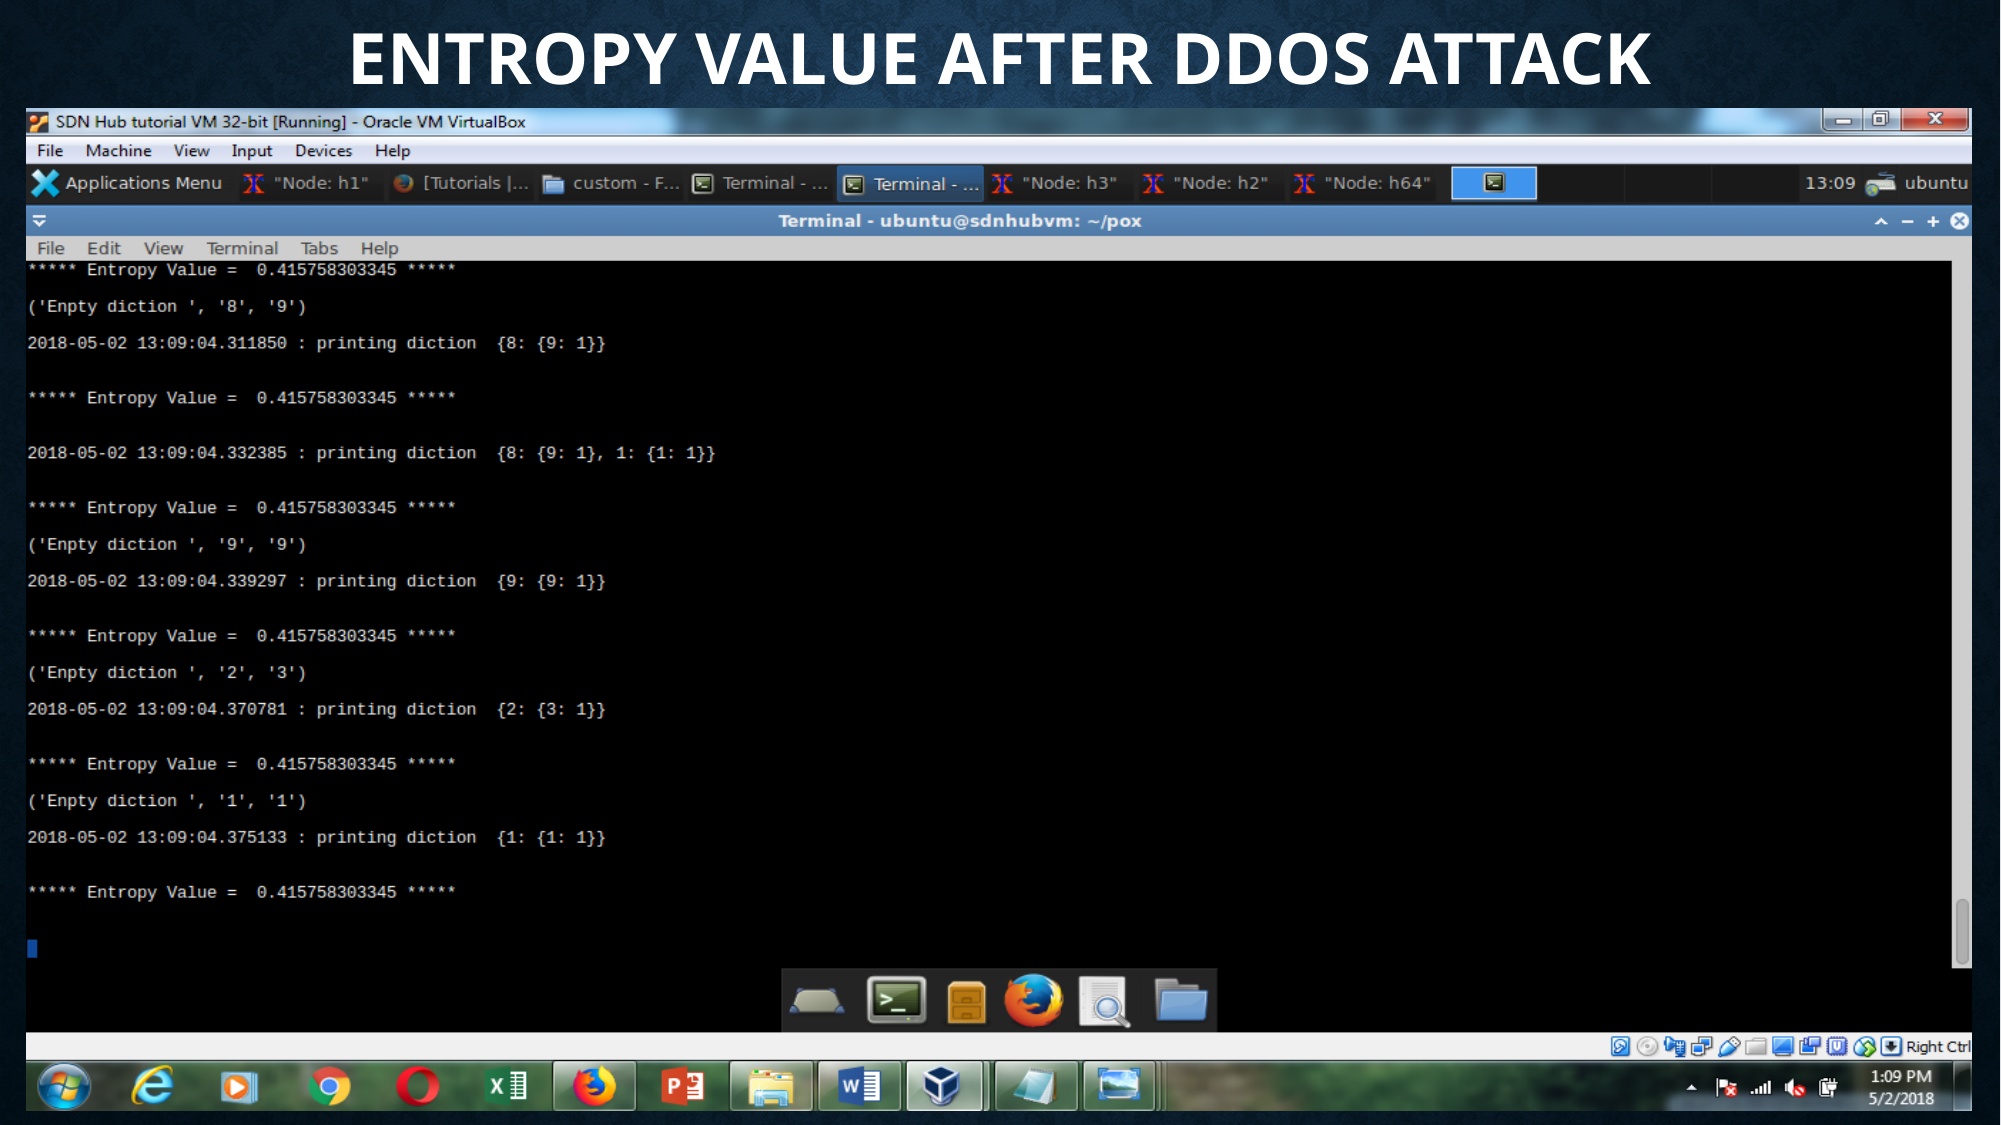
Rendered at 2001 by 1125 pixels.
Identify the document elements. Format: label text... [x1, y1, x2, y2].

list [25, 108, 1973, 1112]
title Entropy value after ddos attack [150, 14, 1850, 106]
